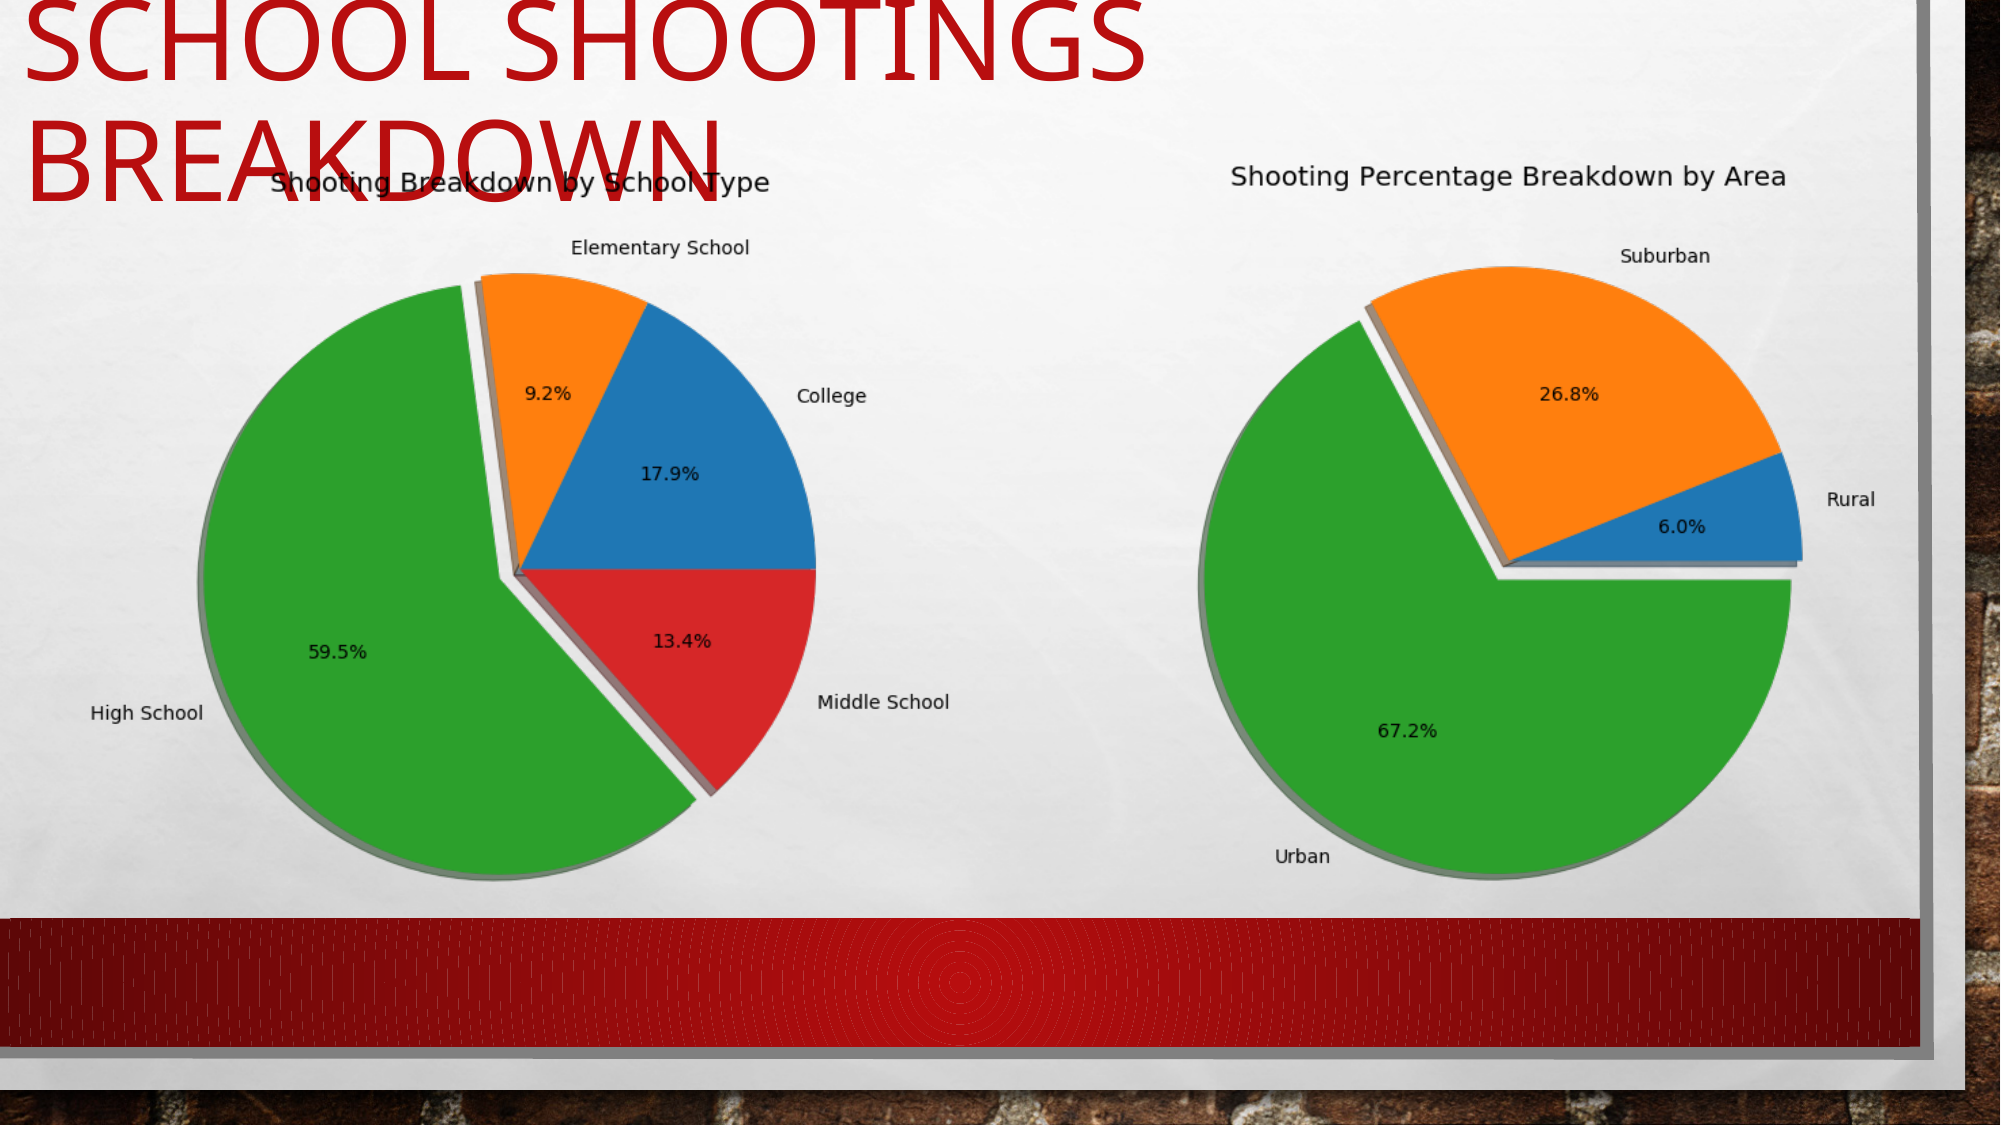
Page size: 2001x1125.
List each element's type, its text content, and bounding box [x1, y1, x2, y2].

title School shootings breakdown [7, 9, 1713, 199]
picture [1128, 156, 1889, 943]
picture [0, 0, 2000, 1125]
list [80, 162, 959, 955]
